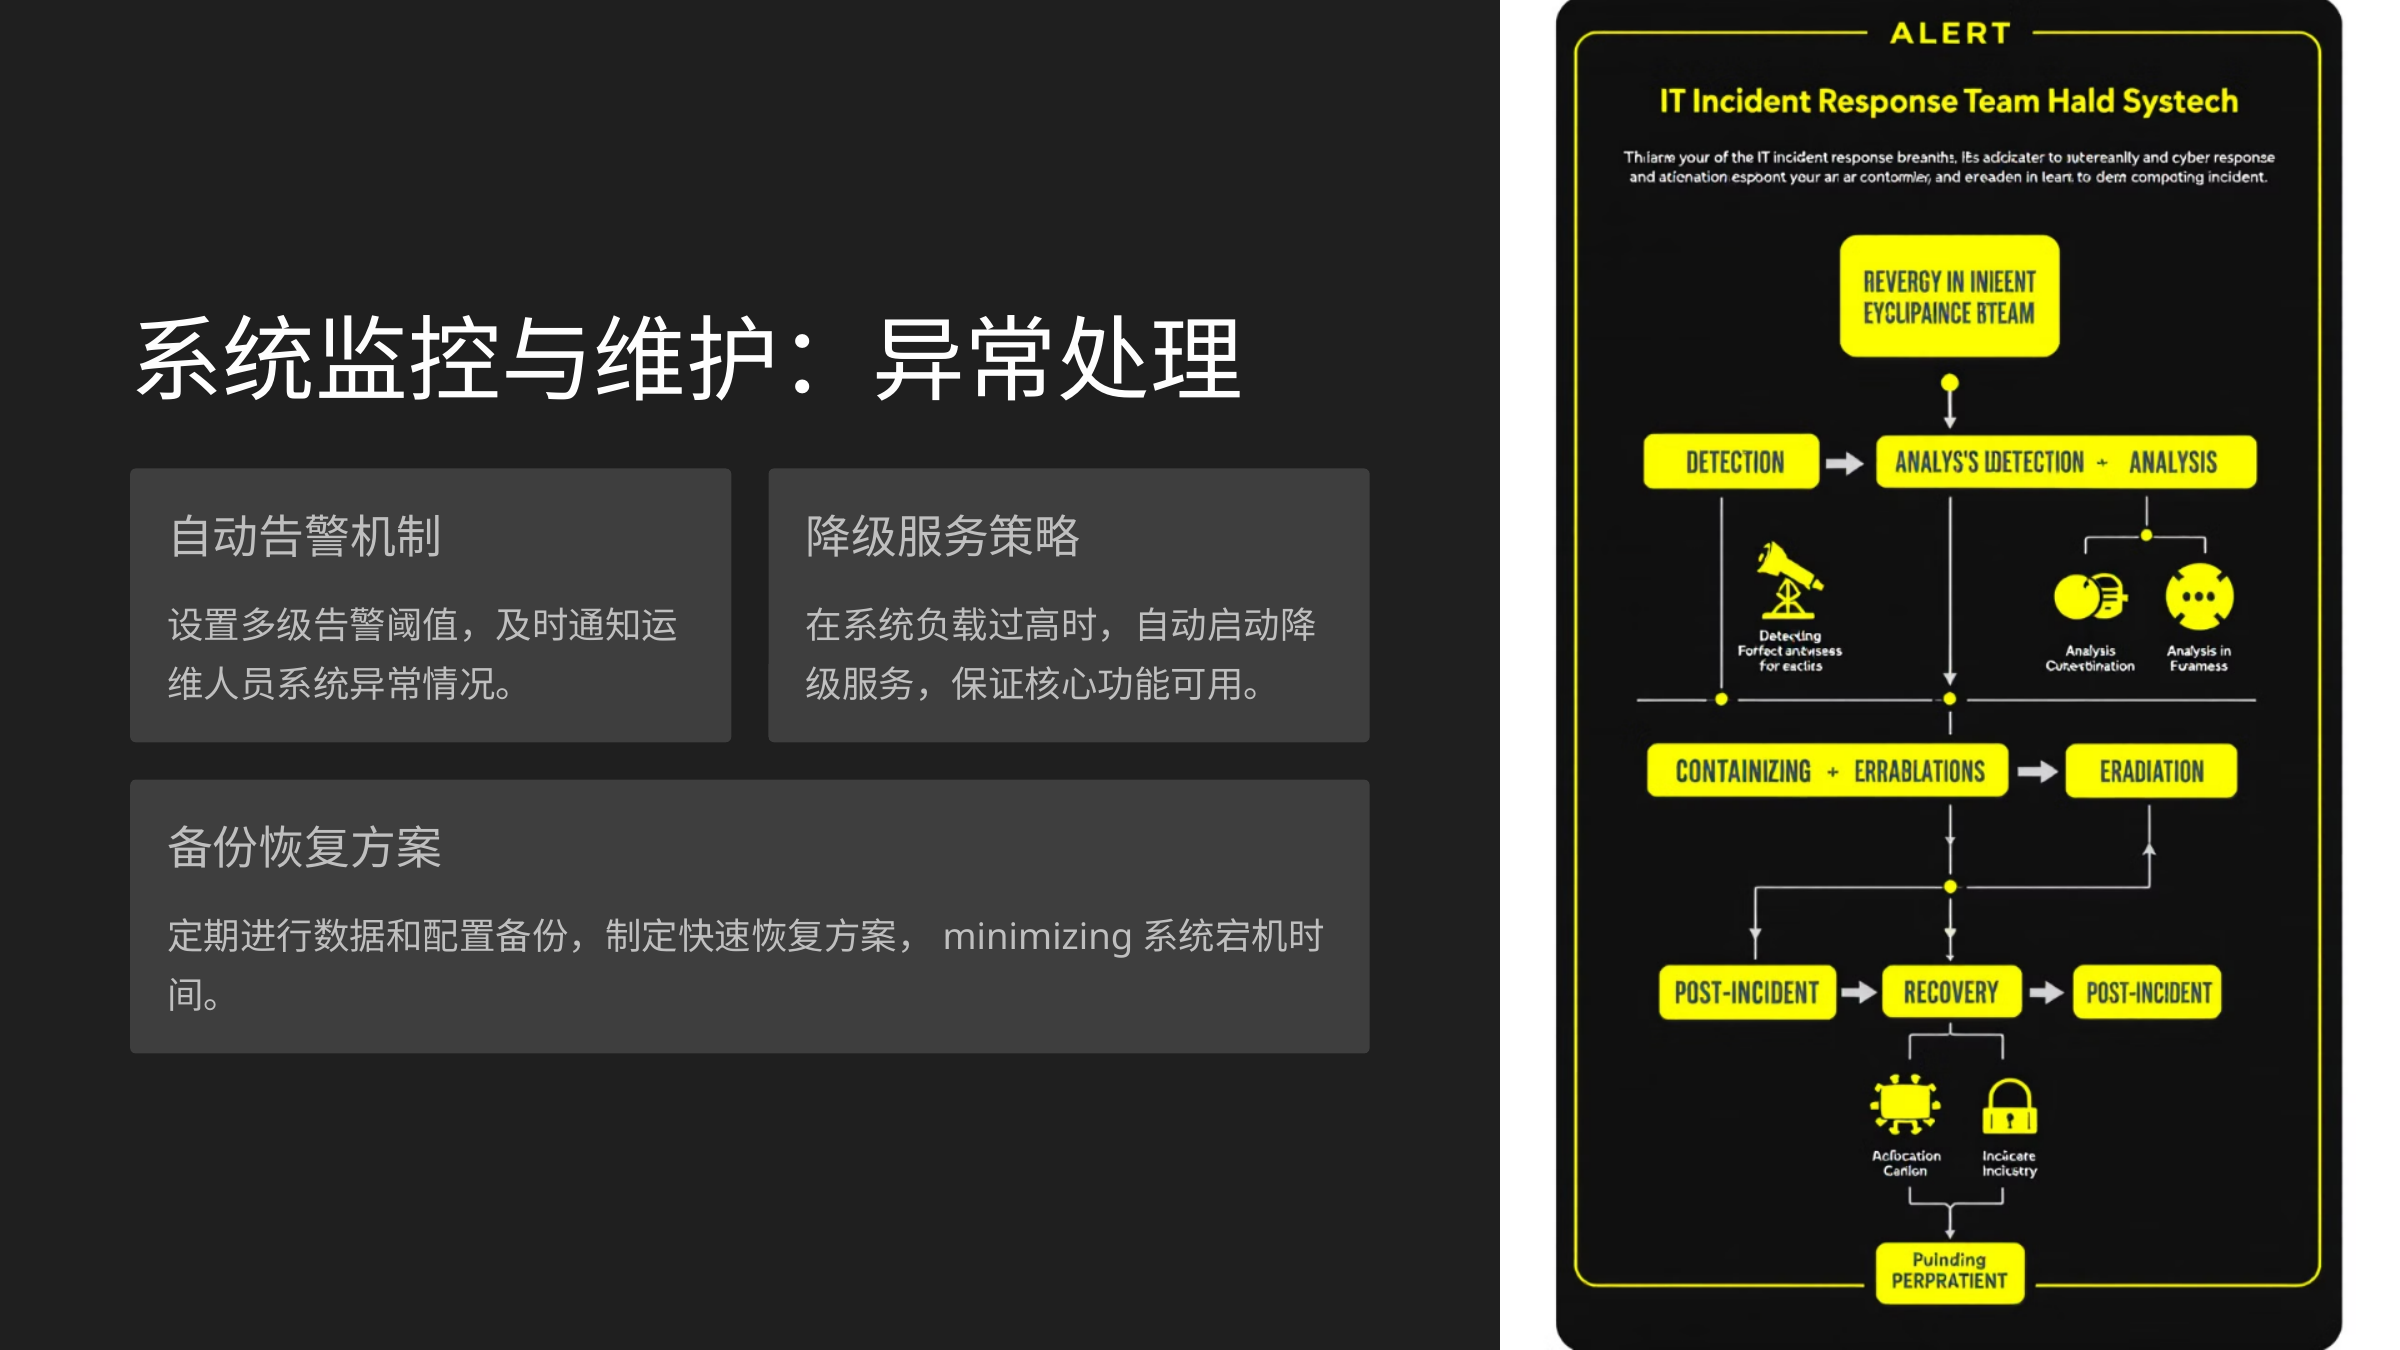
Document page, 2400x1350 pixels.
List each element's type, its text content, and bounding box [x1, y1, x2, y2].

text_box 降级服务策略 [805, 505, 1271, 564]
picture [1499, 0, 2400, 1350]
text_box [130, 779, 1370, 1054]
text_box 定期进行数据和配置备份，制定快速恢复方案，minimizing系统宕机时间。 [167, 897, 1333, 1017]
text_box 在系统负载过高时，自动启动降级服务，保证核心功能可用。 [805, 586, 1333, 706]
text_box 设置多级告警阈值，及时通知运维人员系统异常情况。 [167, 586, 695, 706]
text_box [768, 468, 1370, 743]
text_box 系统监控与维护：异常处理 [130, 296, 1247, 413]
text_box 备份恢复方案 [167, 816, 633, 875]
text_box [130, 468, 732, 743]
text_box 自动告警机制 [167, 505, 633, 564]
